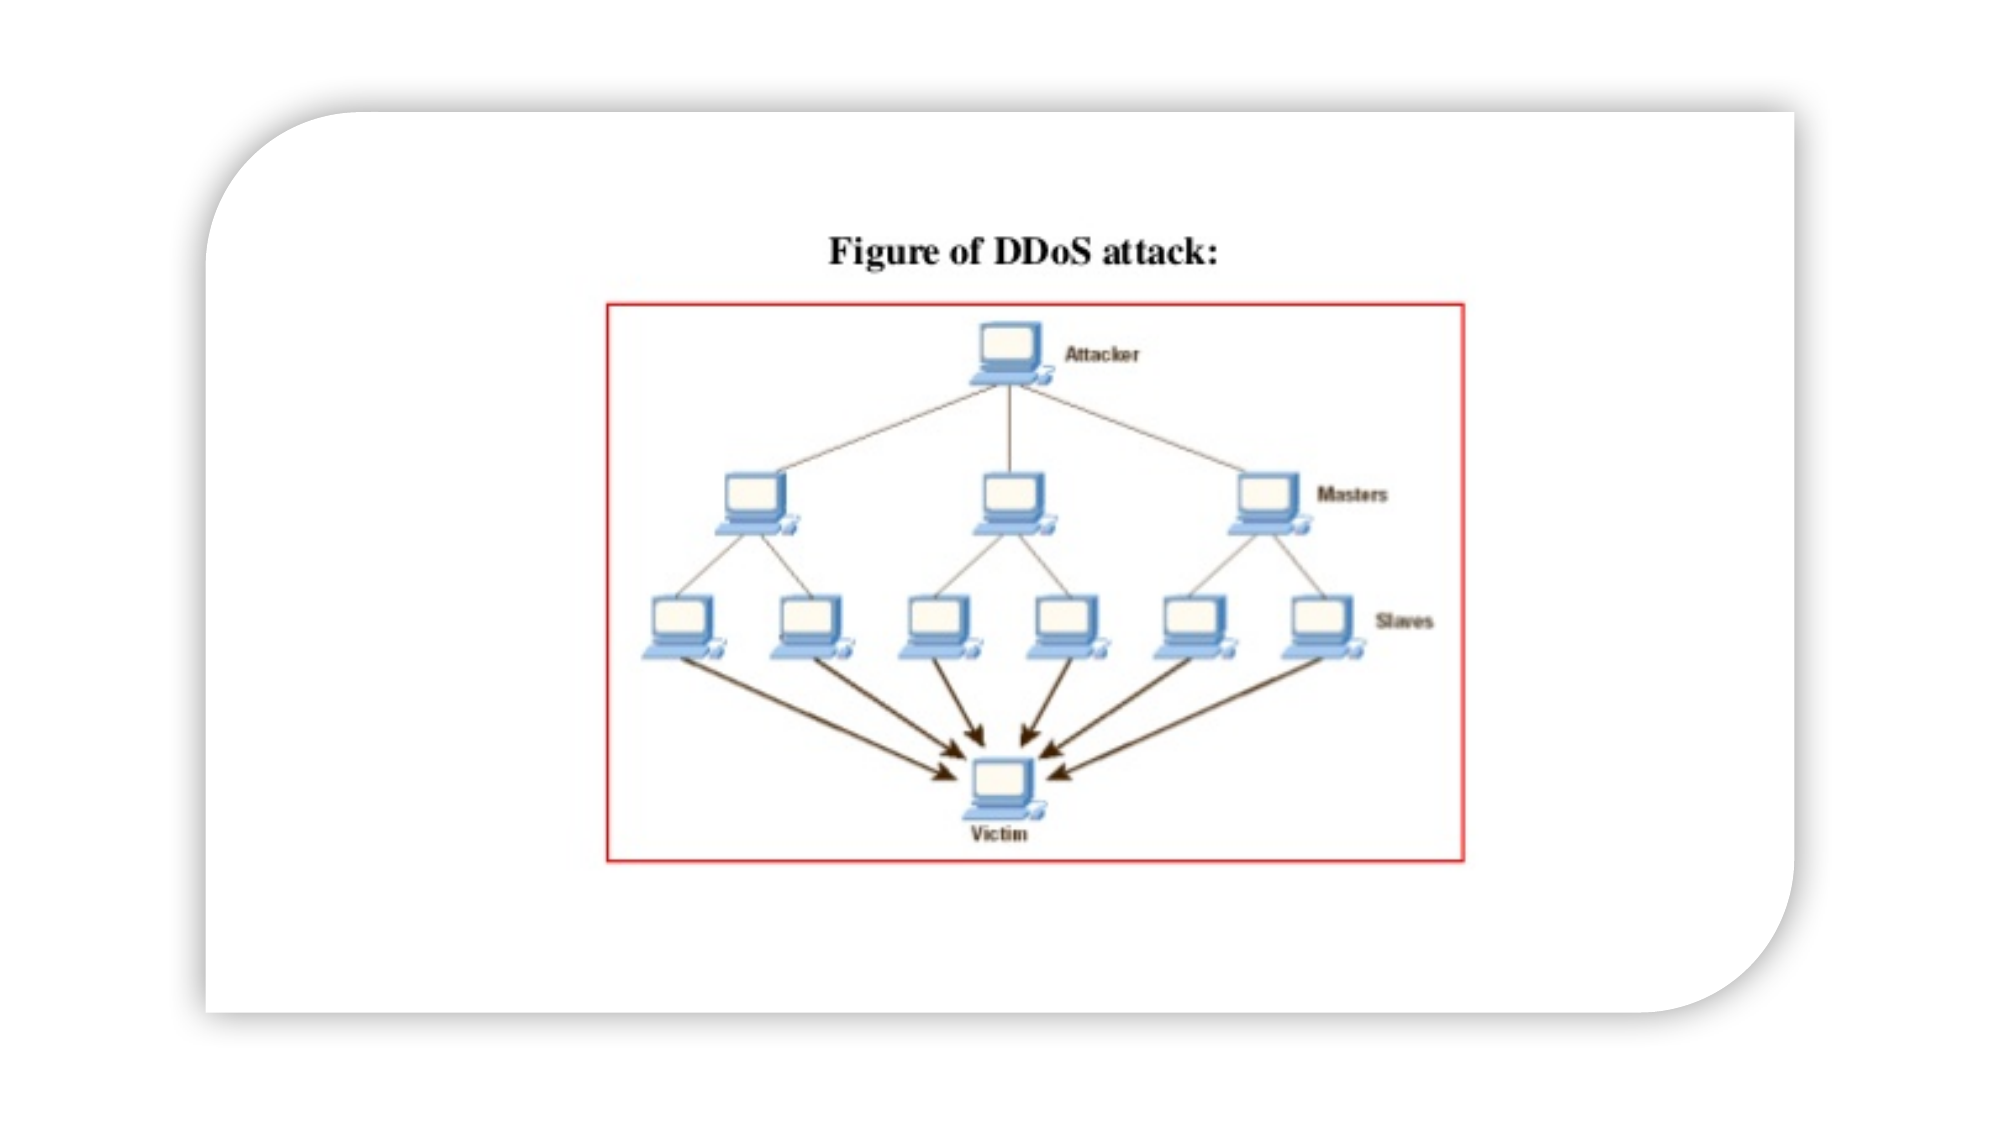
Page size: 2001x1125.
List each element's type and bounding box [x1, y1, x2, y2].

text_box [212, 119, 1788, 1006]
